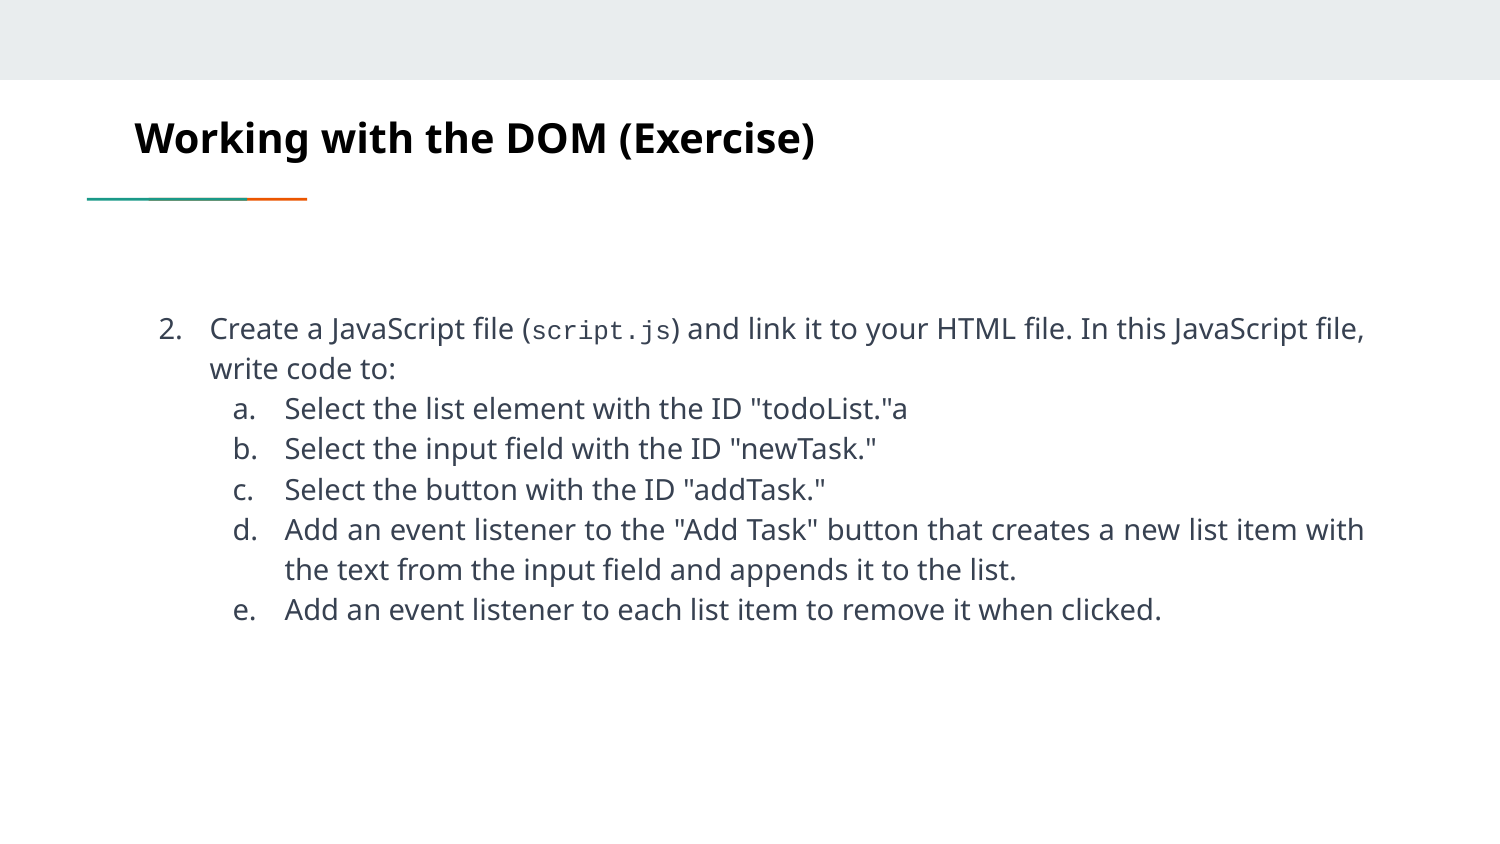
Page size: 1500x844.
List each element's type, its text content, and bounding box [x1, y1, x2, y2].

list Create a JavaScript file (script.js) and link it to your HTML file. In this JavaScript file, write code to: Select the list element with the ID "todoList."a Select the input field with the ID "newTask." Select the button with the ID "addTask." Add an event listener to the "Add Task" button that creates a new list item with the text from the input field and appends it to the list. Add an event listener to each list item to remove it when clicked. [119, 214, 1381, 712]
title Working with the DOM (Exercise) [119, 89, 1381, 178]
